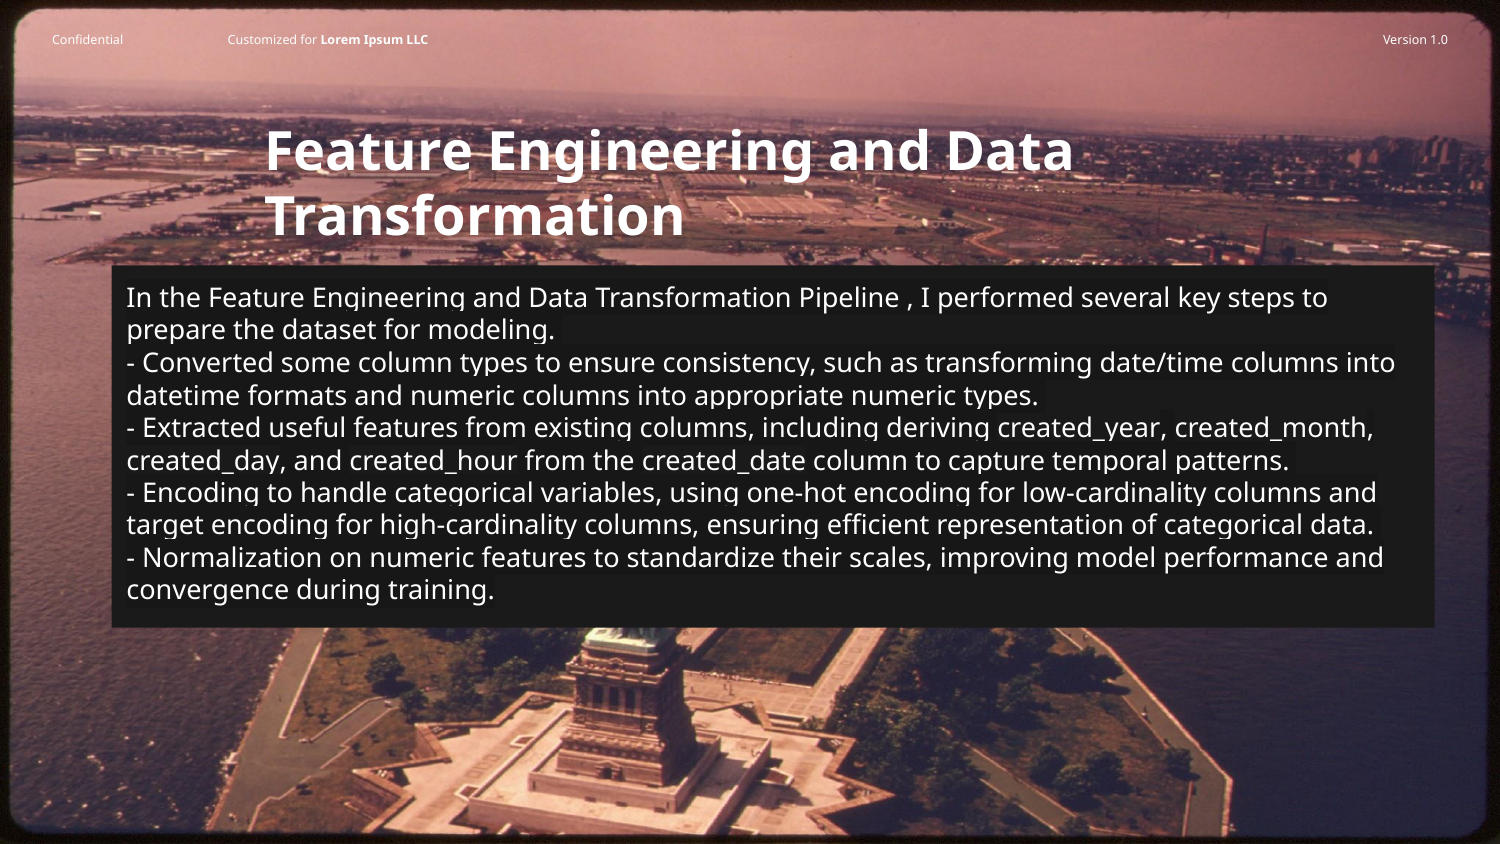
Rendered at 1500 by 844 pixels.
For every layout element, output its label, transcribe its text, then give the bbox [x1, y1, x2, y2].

text_box In the Feature Engineering and Data Transformation Pipeline , I performed several key steps to prepare the dataset for modeling. - Converted some column types to ensure consistency, such as transforming date/time columns into datetime formats and numeric columns into appropriate numeric types. - Extracted useful features from existing columns, including deriving created_year, created_month, created_day, and created_hour from the created_date column to capture temporal patterns. - Encoding to handle categorical variables, using one-hot encoding for low-cardinality columns and target encoding for high-cardinality columns, ensuring efficient representation of categorical data. - Normalization on numeric features to standardize their scales, improving model performance and convergence during training. [111, 265, 1435, 628]
picture [0, 0, 1500, 844]
title Feature Engineering and Data Transformation [249, 101, 1435, 243]
